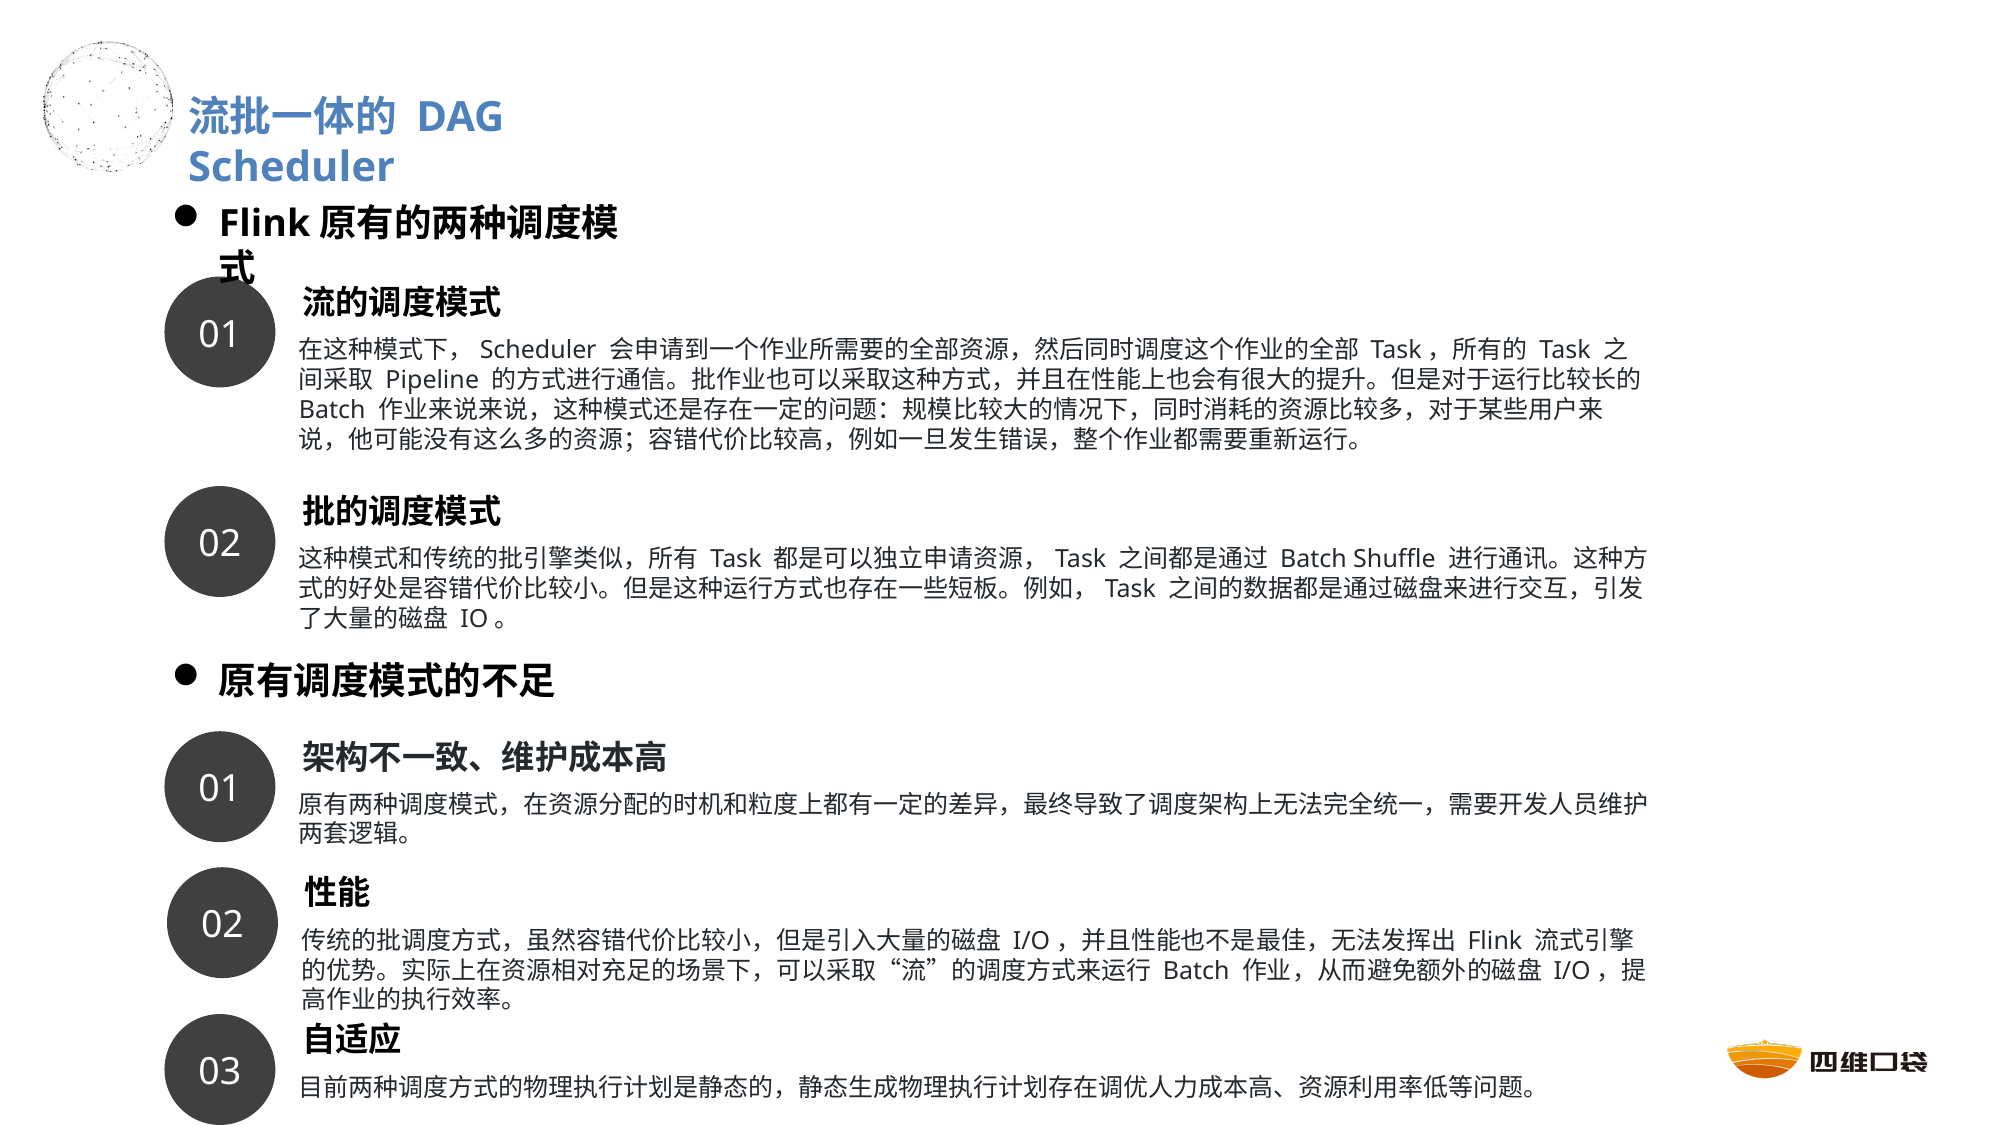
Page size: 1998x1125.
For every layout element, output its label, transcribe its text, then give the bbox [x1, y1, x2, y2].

picture [42, 41, 174, 173]
picture [1719, 1033, 1935, 1085]
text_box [296, 863, 1655, 1010]
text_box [166, 866, 279, 979]
text_box 流批一体的 DAG Scheduler [180, 82, 716, 198]
text_box Flink原有的两种调度模式 [164, 190, 662, 296]
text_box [164, 276, 276, 388]
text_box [164, 730, 276, 843]
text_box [294, 273, 1653, 455]
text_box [294, 728, 1653, 849]
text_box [164, 1013, 276, 1125]
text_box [164, 485, 276, 598]
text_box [294, 1009, 1653, 1102]
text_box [294, 481, 1653, 634]
text_box 原有调度模式的不足 [164, 649, 662, 710]
